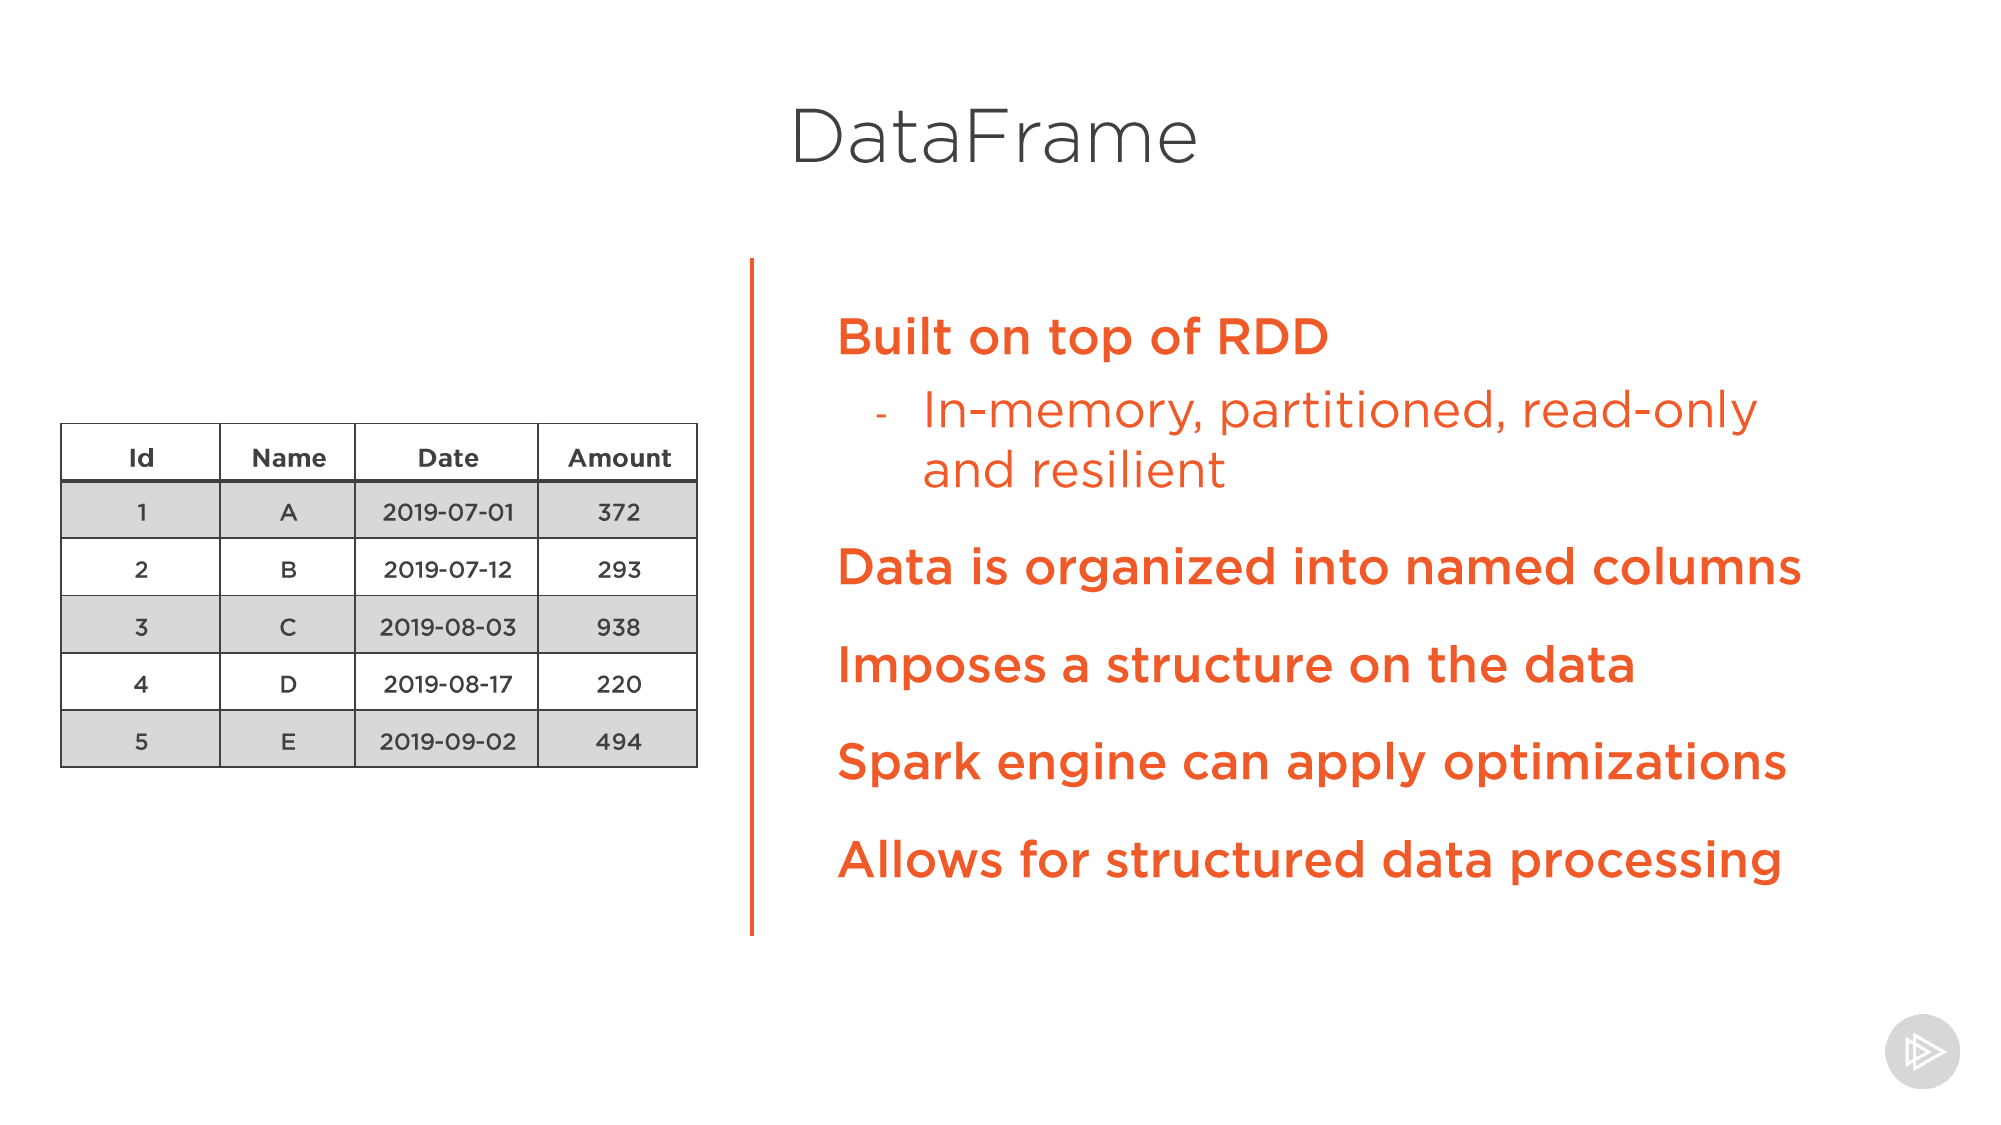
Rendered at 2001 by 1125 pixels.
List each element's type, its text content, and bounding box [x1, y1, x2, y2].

picture [279, 669, 317, 698]
table_cell [221, 711, 354, 766]
table_header [62, 424, 219, 479]
picture [836, 633, 1663, 694]
table_cell [539, 654, 696, 709]
picture [280, 726, 313, 756]
table_cell [356, 711, 537, 766]
table_cell [221, 483, 354, 537]
table_cell [356, 654, 537, 709]
picture [788, 89, 1244, 180]
picture [417, 441, 495, 473]
table_cell [62, 711, 219, 766]
table_cell [356, 483, 537, 537]
picture [836, 535, 1830, 597]
table_cell [356, 539, 537, 595]
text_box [382, 497, 527, 527]
picture [836, 828, 1810, 889]
picture [133, 555, 163, 584]
picture [128, 441, 168, 473]
picture [133, 612, 163, 641]
picture [597, 555, 656, 584]
table_cell [221, 654, 354, 709]
picture [597, 497, 655, 526]
picture [1885, 1014, 1960, 1089]
picture [836, 730, 1815, 792]
picture [596, 669, 657, 698]
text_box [379, 726, 532, 756]
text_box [383, 555, 524, 584]
table_cell [221, 539, 354, 595]
text_box - [873, 386, 893, 434]
picture [136, 497, 156, 526]
table_header [356, 424, 537, 479]
table_cell [62, 483, 219, 537]
picture [280, 555, 314, 584]
table_cell [539, 539, 696, 595]
picture [133, 669, 166, 698]
table_cell [539, 483, 696, 537]
picture [595, 726, 659, 756]
table_cell [62, 654, 219, 709]
picture [836, 305, 1356, 366]
picture [567, 441, 689, 473]
picture [596, 612, 656, 641]
picture [279, 612, 315, 641]
picture [279, 497, 317, 526]
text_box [922, 377, 1868, 499]
table_cell [539, 596, 696, 652]
table_cell [62, 539, 219, 595]
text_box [383, 669, 525, 699]
table_header [221, 424, 354, 479]
picture [251, 441, 346, 473]
table_cell [62, 596, 219, 652]
table_cell [221, 596, 354, 652]
table_header [539, 424, 696, 479]
picture [133, 726, 163, 756]
table_cell [356, 596, 537, 652]
table_cell [539, 711, 696, 766]
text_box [379, 612, 532, 641]
